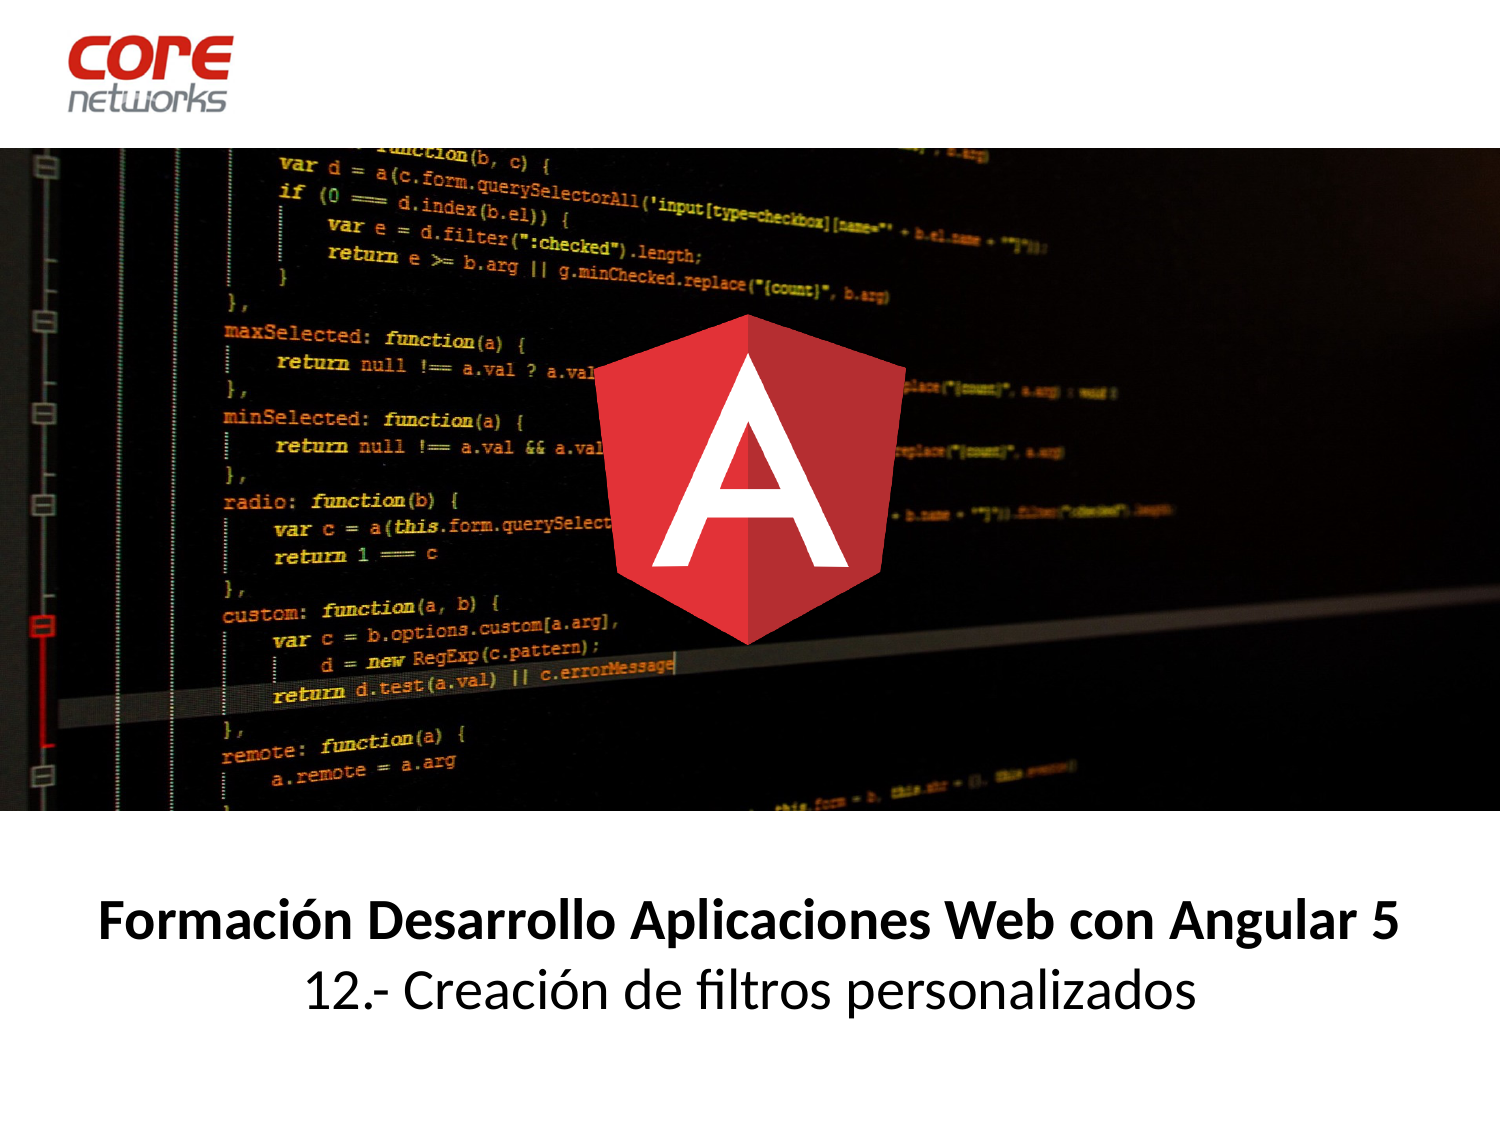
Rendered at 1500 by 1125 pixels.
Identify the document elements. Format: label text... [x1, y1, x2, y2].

text_box Formación Desarrollo Aplicaciones Web con Angular 5 12.- Creación de filtros personalizados [0, 873, 1500, 1029]
picture [0, 147, 1500, 811]
picture [67, 30, 235, 117]
